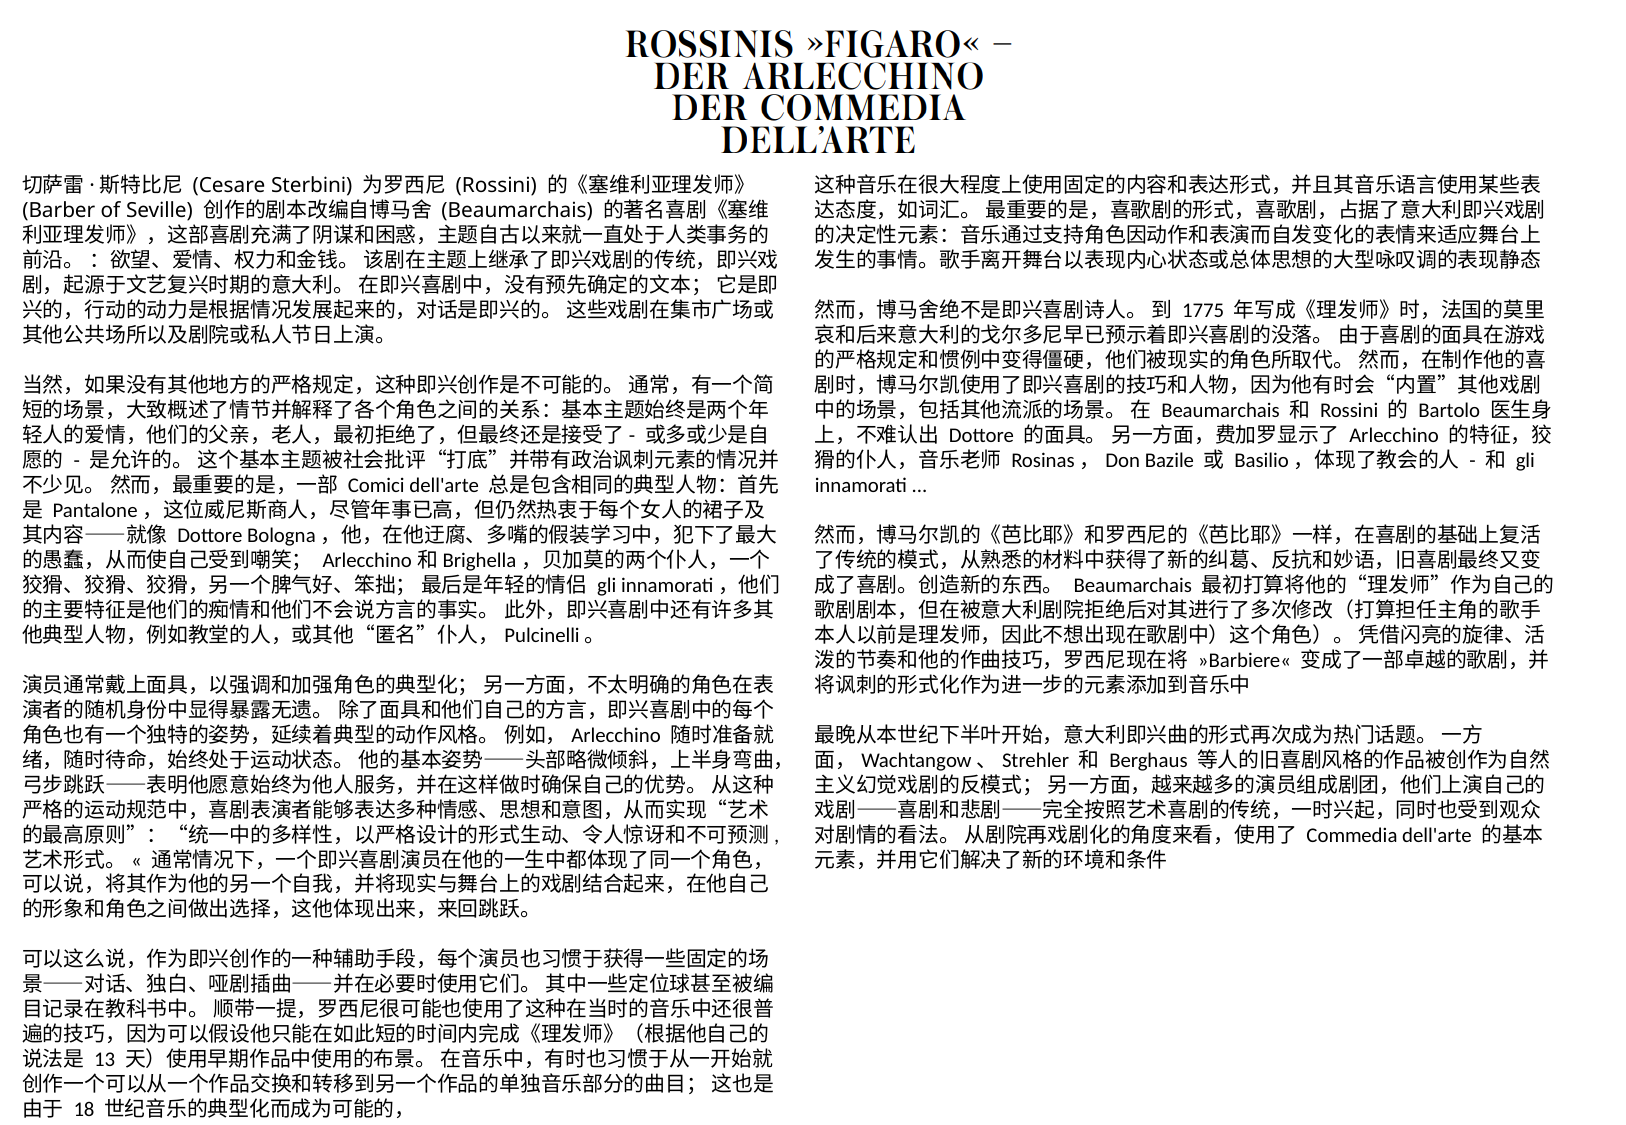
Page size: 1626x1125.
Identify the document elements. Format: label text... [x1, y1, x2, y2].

text_box 这种音乐在很大程度上使用固定的内容和表达形式，并且其音乐语言使用某些表达态度，如词汇。 最重要的是，喜歌剧的形式，喜歌剧，占据了意大利即兴戏剧的决定性元素：音乐通过支持角色因动作和表演而自发变化的表情来适应舞台上发生的事情。歌手离开舞台以表现内心状态或总体思想的大型咏叹调的表现静态 然而，博马舍绝不是即兴喜剧诗人。 到 1775 年写成《理发师》时，法国的莫里哀和后来意大利的戈尔多尼早已预示着即兴喜剧的没落。 由于喜剧的面具在游戏的严格规定和惯例中变得僵硬，他们被现实的角色所取代。 然而，在制作他的喜剧时，博马尔凯使用了即兴喜剧的技巧和人物，因为他有时会“内置”其他戏剧中的场景，包括其他流派的场景。 在 Beaumarchais 和 Rossini 的 Bartolo 医生身上，不难认出 Dottore 的面具。 另一方面，费加罗显示了 Arlecchino 的特征，狡猾的仆人，音乐老师 Rosinas，Don Bazile 或 Basilio，体现了教会的人 - 和 gli innamorati ... 然而，博马尔凯的《芭比耶》和罗西尼的《芭比耶》一样，在喜剧的基础上复活了传统的模式，从熟悉的材料中获得了新的纠葛、反抗和妙语，旧喜剧最终又变成了喜剧。创造新的东西。 Beaumarchais 最初打算将他的“理发师”作为自己的歌剧剧本，但在被意大利剧院拒绝后对其进行了多次修改（打算担任主角的歌手本人以前是理发师，因此不想出现在歌剧中）这个角色）。 凭借闪亮的旋律、活泼的节奏和他的作曲技巧，罗西尼现在将 »Barbiere« 变成了一部卓越的歌剧，并将讽刺的形式化作为进一步的元素添加到音乐中 最晚从本世纪下半叶开始，意大利即兴曲的形式再次成为热门话题。 一方面，Wachtangow、Strehler 和 Berghaus 等人的旧喜剧风格的作品被创作为自然主义幻觉戏剧的反模式； 另一方面，越来越多的演员组成剧团，他们上演自己的戏剧——喜剧和悲剧——完全按照艺术喜剧的传统，一时兴起，同时也受到观众对剧情的看法。 从剧院再戏剧化的角度来看，使用了 Commedia dell'arte 的基本元素，并用它们解决了新的环境和条件 [800, 164, 1574, 879]
picture [602, 12, 1023, 165]
text_box 切萨雷·斯特比尼 (Cesare Sterbini) 为罗西尼 (Rossini) 的《塞维利亚理发师》(Barber of Seville) 创作的剧本改编自博马舍 (Beaumarchais) 的著名喜剧《塞维利亚理发师》，这部喜剧充满了阴谋和困惑，主题自古以来就一直处于人类事务的前沿。 ：欲望、爱情、权力和金钱。 该剧在主题上继承了即兴戏剧的传统，即兴戏剧，起源于文艺复兴时期的意大利。 在即兴喜剧中，没有预先确定的文本； 它是即兴的，行动的动力是根据情况发展起来的，对话是即兴的。 这些戏剧在集市广场或其他公共场所以及剧院或私人节日上演。 当然，如果没有其他地方的严格规定，这种即兴创作是不可能的。 通常，有一个简短的场景，大致概述了情节并解释了各个角色之间的关系：基本主题始终是两个年轻人的爱情，他们的父亲，老人，最初拒绝了，但最终还是接受了- 或多或少是自愿的 - 是允许的。 这个基本主题被社会批评“打底”并带有政治讽刺元素的情况并不少见。 然而，最重要的是，一部 Comici dell'arte 总是包含相同的典型人物：首先是 Pantalone，这位威尼斯商人，尽管年事已高，但仍然热衷于每个女人的裙子及其内容——就像 Dottore Bologna，他，在他迂腐、多嘴的假装学习中，犯下了最大的愚蠢，从而使自己受到嘲笑； Arlecchino和Brighella，贝加莫的两个仆人，一个狡猾、狡猾、狡猾，另一个脾气好、笨拙； 最后是年轻的情侣 gli innamorati，他们的主要特征是他们的痴情和他们不会说方言的事实。 此外，即兴喜剧中还有许多其他典型人物，例如教堂的人，或其他“匿名”仆人，Pulcinelli。 演员通常戴上面具，以强调和加强角色的典型化； 另一方面，不太明确的角色在表演者的随机身份中显得暴露无遗。 除了面具和他们自己的方言，即兴喜剧中的每个角色也有一个独特的姿势，延续着典型的动作风格。 例如，Arlecchino 随时准备就绪，随时待命，始终处于运动状态。 他的基本姿势——头部略微倾斜，上半身弯曲，弓步跳跃——表明他愿意始终为他人服务，并在这样做时确保自己的优势。 从这种严格的运动规范中，喜剧表演者能够表达多种情感、思想和意图，从而实现“艺术的最高原则”：“统一中的多样性，以严格设计的形式生动、令人惊讶和不可预测, 艺术形式。« 通常情况下，一个即兴喜剧演员在他的一生中都体现了同一个角色，可以说，将其作为他的另一个自我，并将现实与舞台上的戏剧结合起来，在他自己的形象和角色之间做出选择，这他体现出来，来回跳跃。 可以这么说，作为即兴创作的一种辅助手段，每个演员也习惯于获得一些固定的场景——对话、独白、哑剧插曲——并在必要时使用它们。 其中一些定位球甚至被编目记录在教科书中。 顺带一提，罗西尼很可能也使用了这种在当时的音乐中还很普遍的技巧，因为可以假设他只能在如此短的时间内完成《理发师》（根据他自己的说法是 13 天）使用早期作品中使用的布景。 在音乐中，有时也习惯于从一开始就创作一个可以从一个作品交换和转移到另一个作品的单独音乐部分的曲目； 这也是由于 18 世纪音乐的典型化而成为可能的， [7, 164, 800, 1125]
